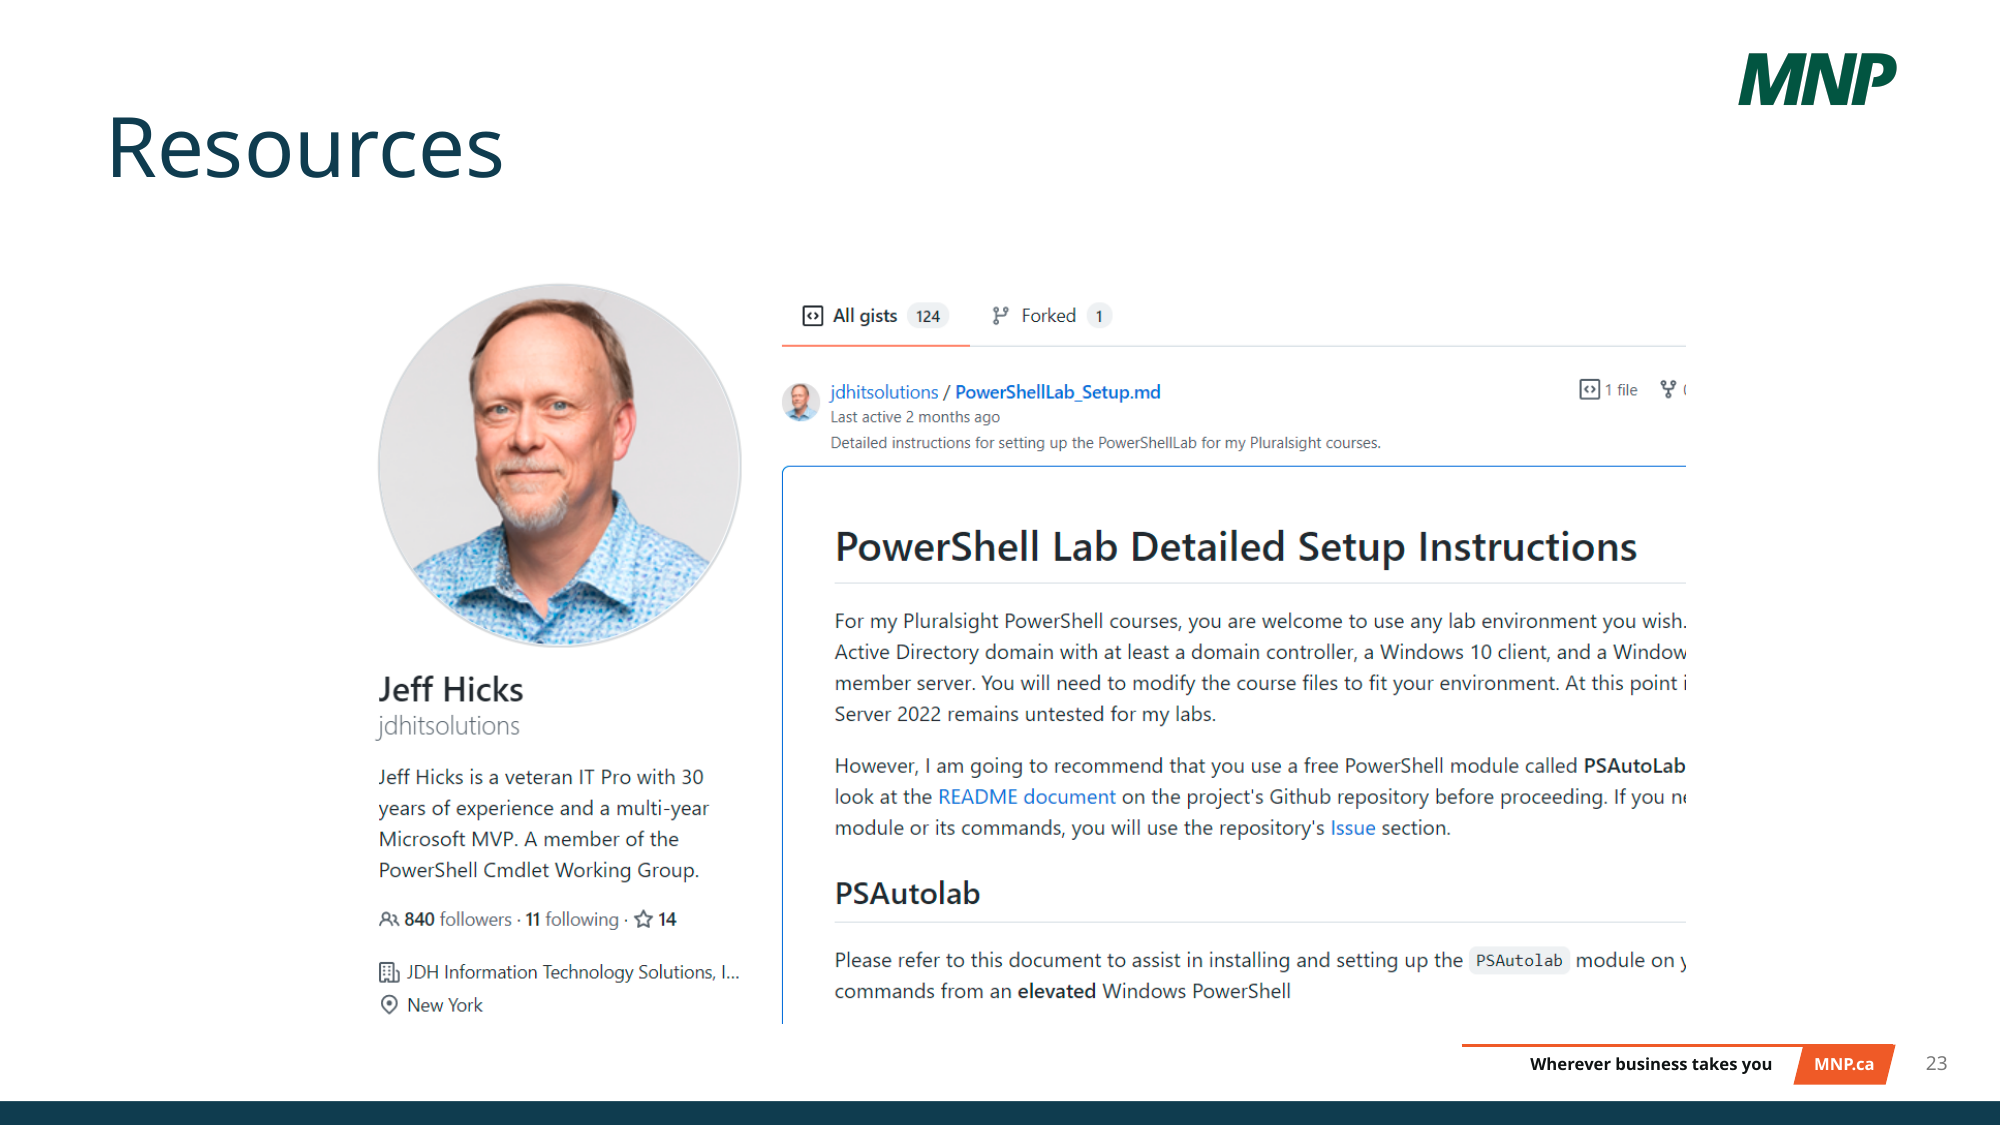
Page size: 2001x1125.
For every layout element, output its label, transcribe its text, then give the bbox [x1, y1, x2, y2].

title Resources [105, 105, 1896, 197]
picture [1733, 48, 1905, 109]
picture [316, 260, 1686, 1024]
slide_number 23 [1895, 1043, 1978, 1085]
